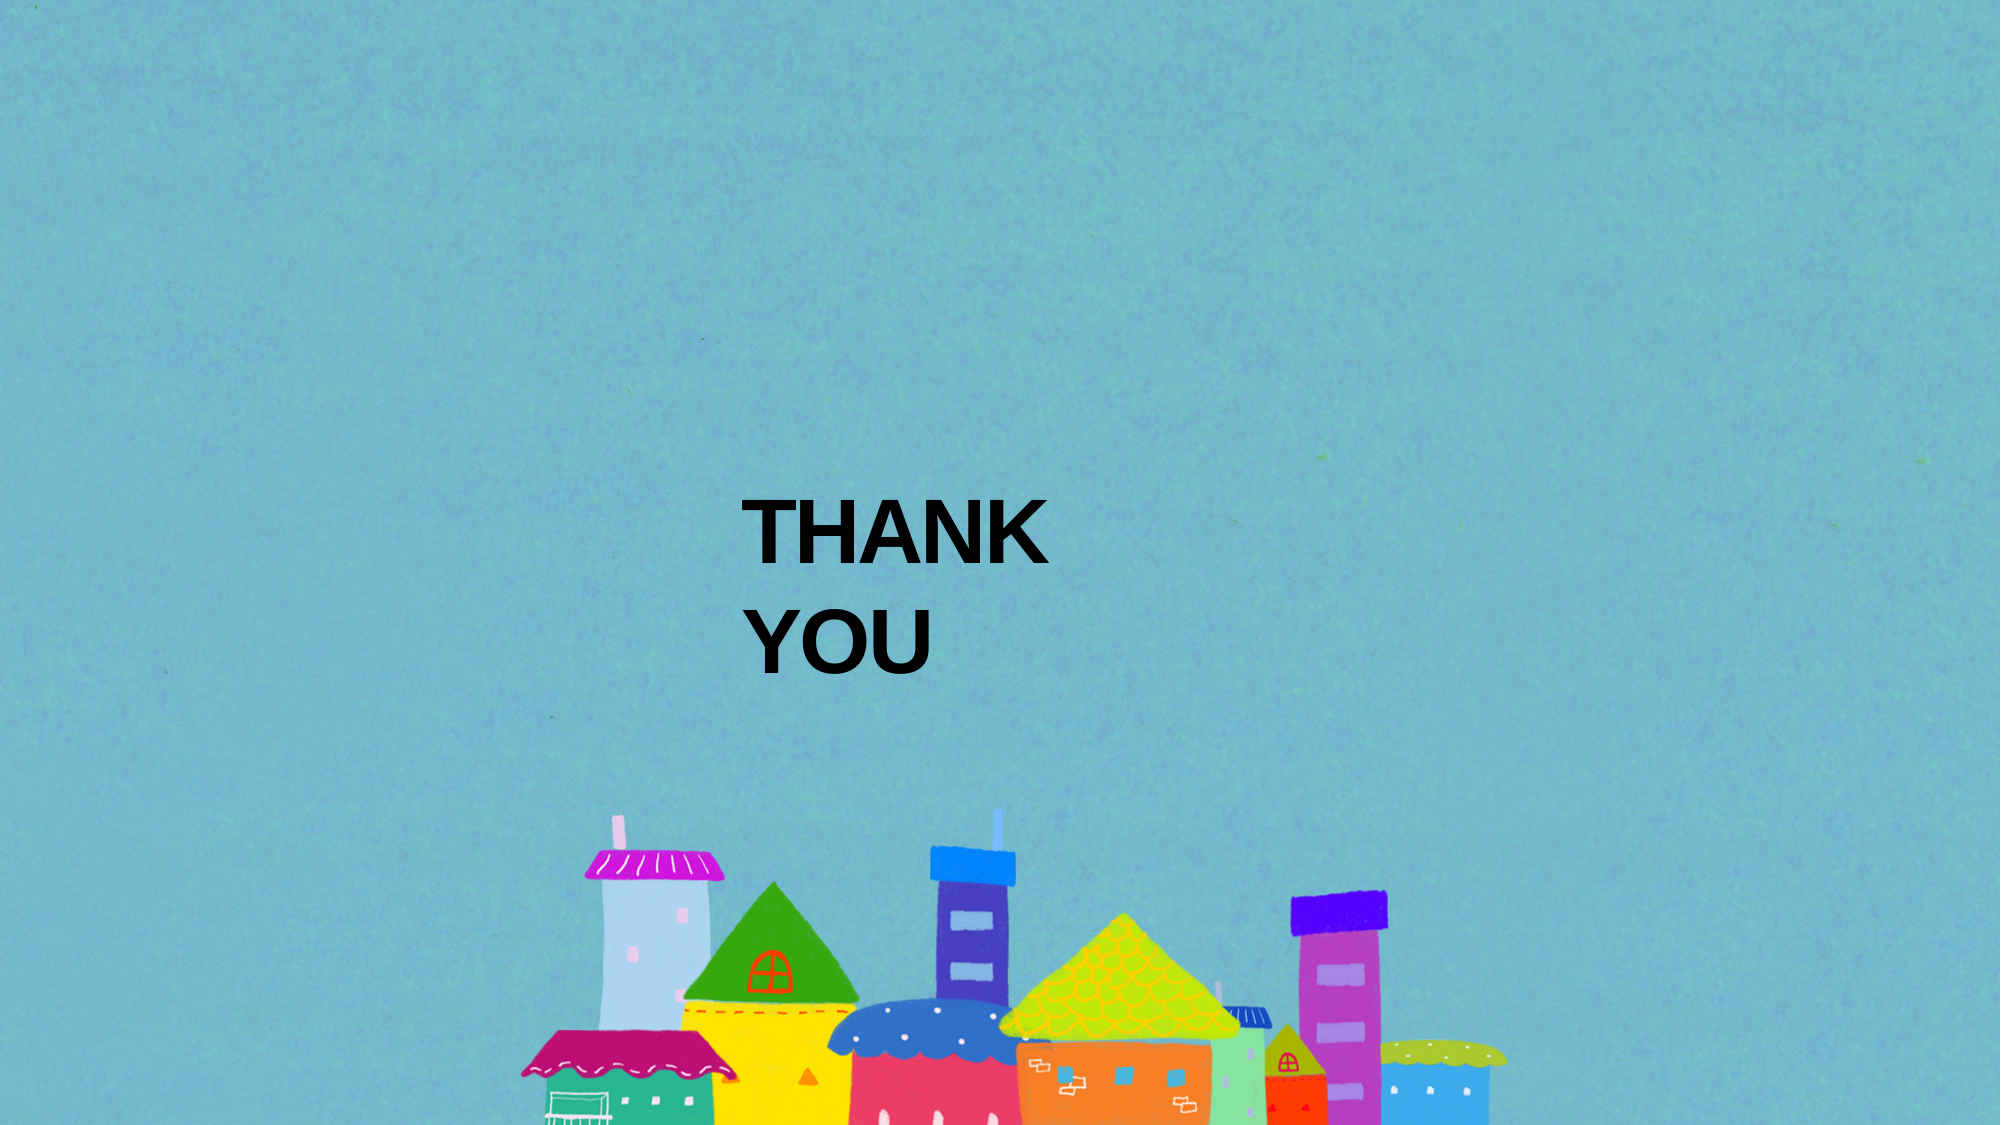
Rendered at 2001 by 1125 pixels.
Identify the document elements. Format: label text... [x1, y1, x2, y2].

text_box THANK YOU [727, 464, 1273, 699]
picture [0, 0, 2000, 1125]
